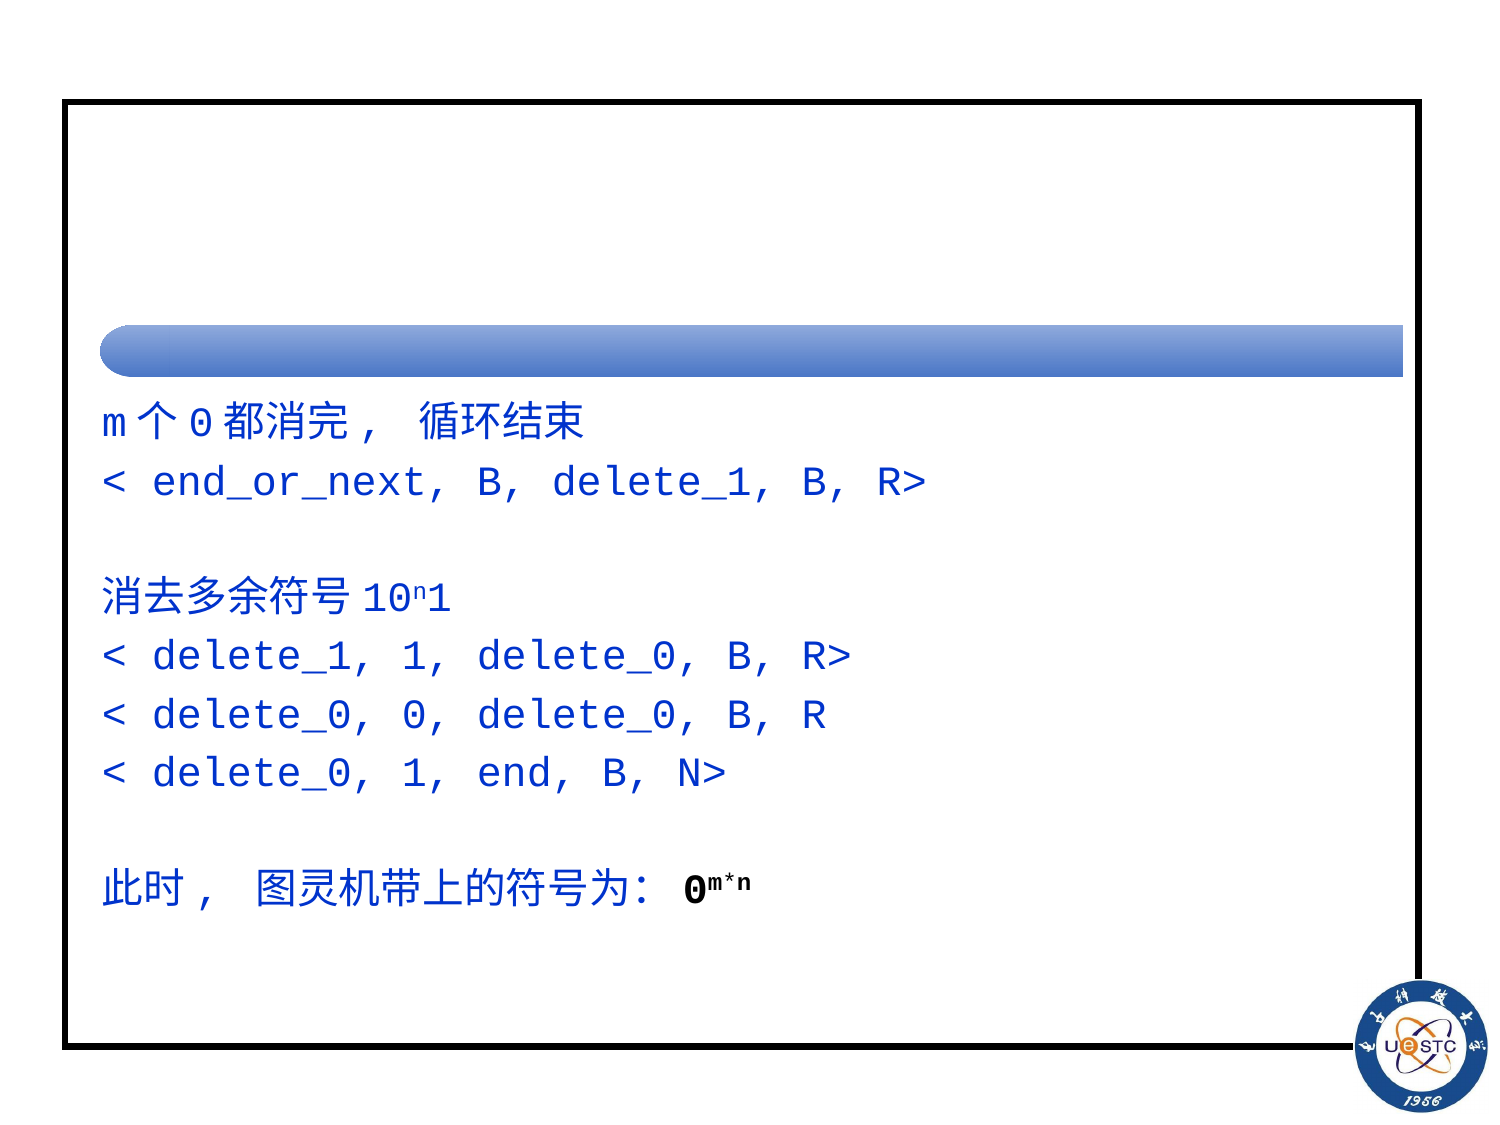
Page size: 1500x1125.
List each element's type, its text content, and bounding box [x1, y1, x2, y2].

list m个0都消完, 循环结束 < end_or_next, B, delete_1, B, R> 消去多余符号10n1 < delete_1, 1, delete_0, B, R> < delete_0, 0, delete_0, B, R < delete_0, 1, end, B, N> 此时, 图灵机带上的符号为：0m*n [87, 387, 1400, 1035]
picture [1353, 979, 1489, 1114]
